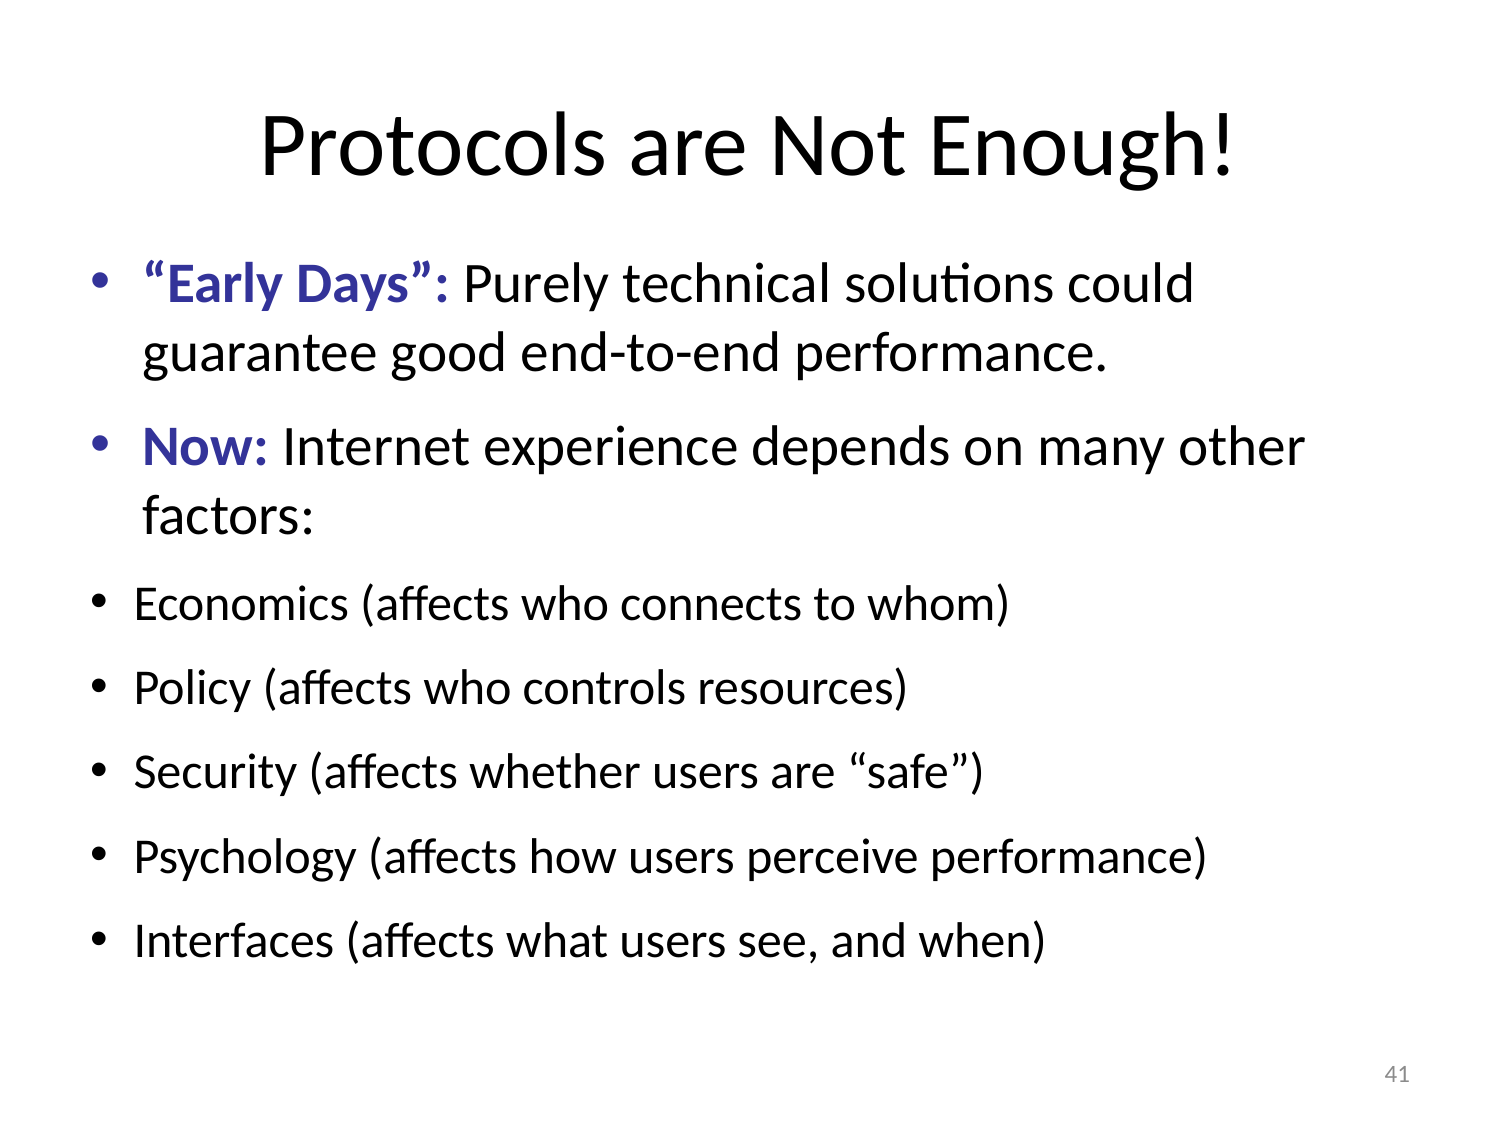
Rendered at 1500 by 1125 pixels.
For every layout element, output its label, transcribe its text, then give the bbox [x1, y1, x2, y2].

list “Early Days”: Purely technical solutions could guarantee good end-to-end performance. Now: Internet experience depends on many other factors: Economics (affects who connects to whom) Policy (affects who controls resources) Security (affects whether users are “safe”) Psychology (affects how users perceive performance) Interfaces (affects what users see, and when) [75, 237, 1425, 980]
title Protocols are Not Enough! [75, 45, 1425, 233]
slide_number 41 [1074, 1042, 1425, 1103]
